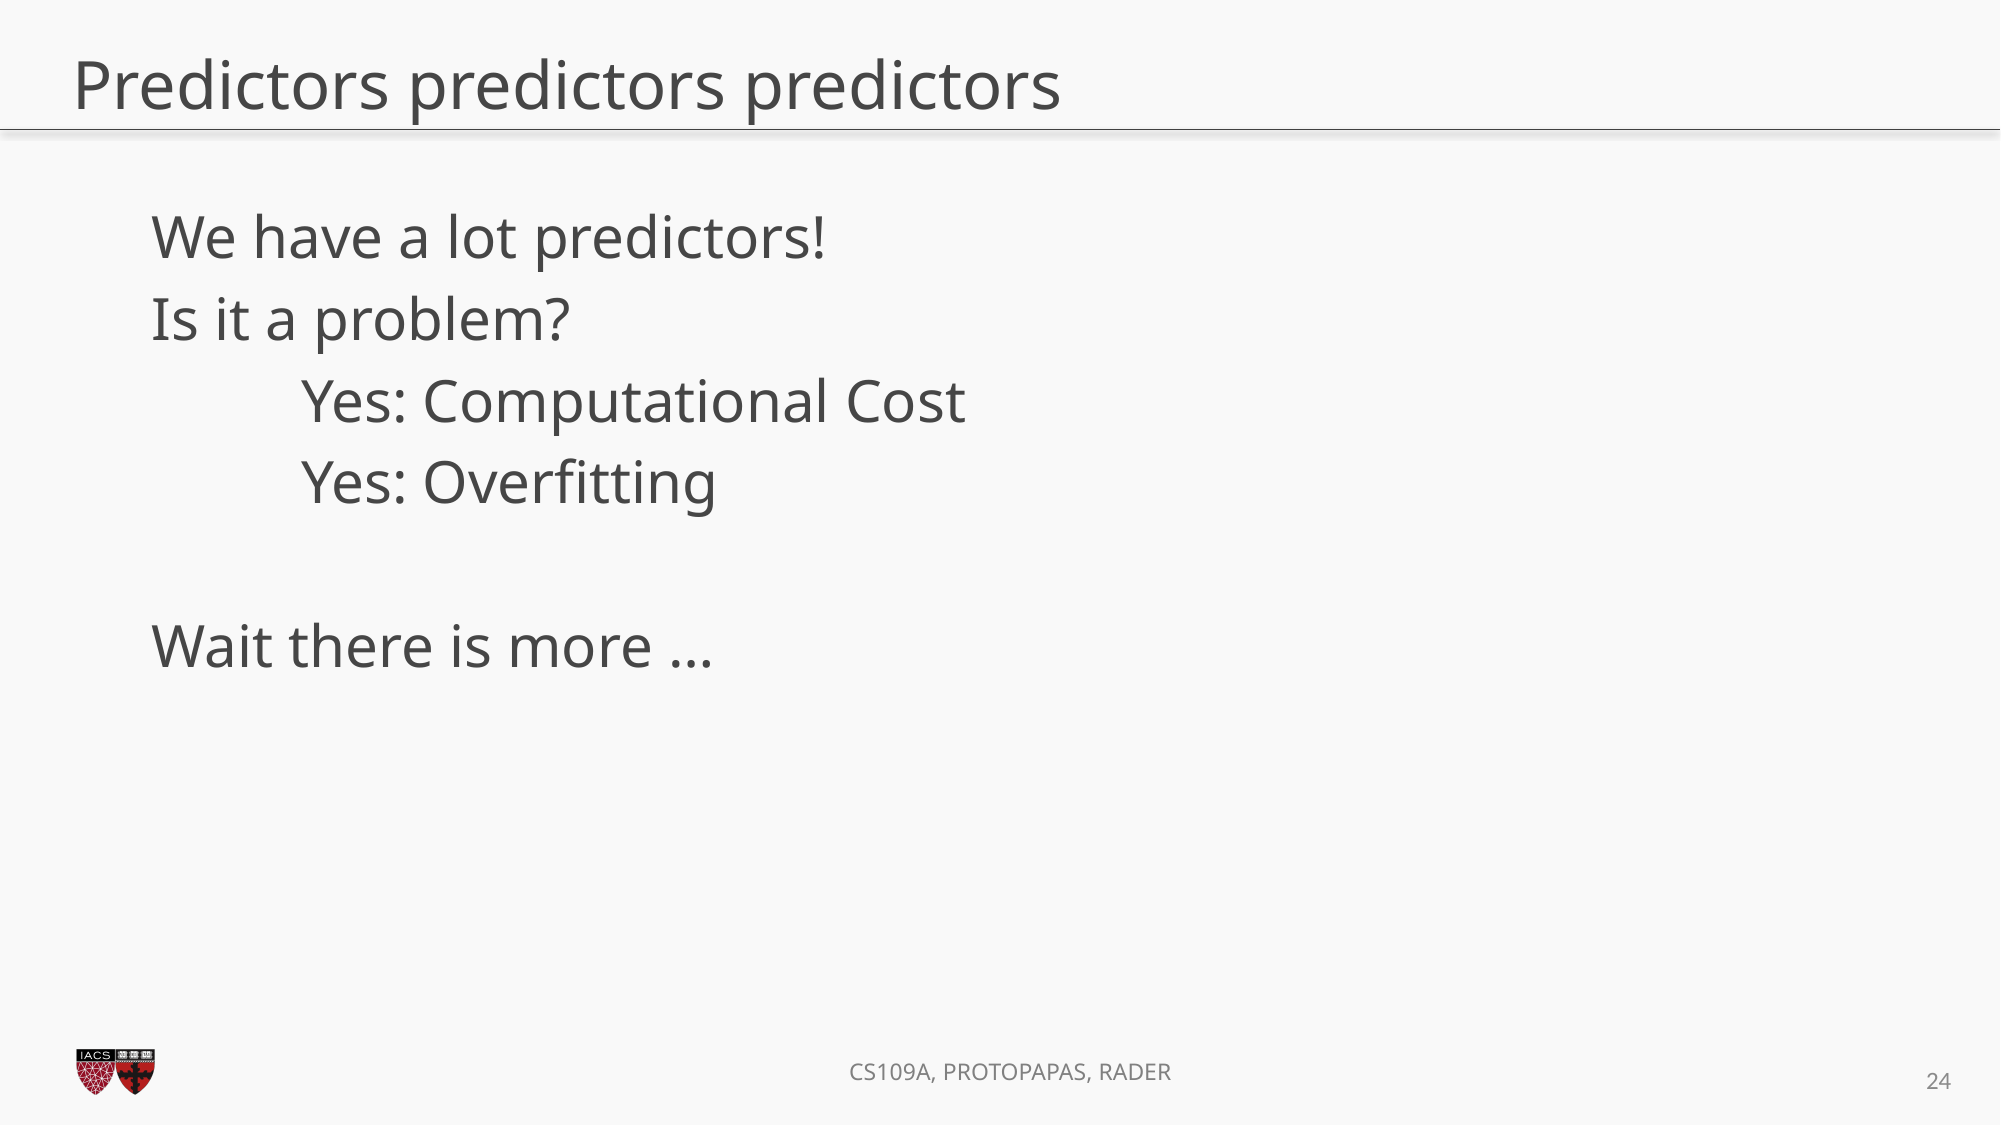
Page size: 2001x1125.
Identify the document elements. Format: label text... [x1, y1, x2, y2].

list We have a lot predictors! Is it a problem? Yes: Computational Cost Yes: Overfitting Wait there is more … [136, 193, 1831, 540]
slide_number 23 [1500, 1050, 1967, 1110]
title Predictors predictors predictors [57, 35, 1943, 162]
picture [75, 1049, 155, 1095]
